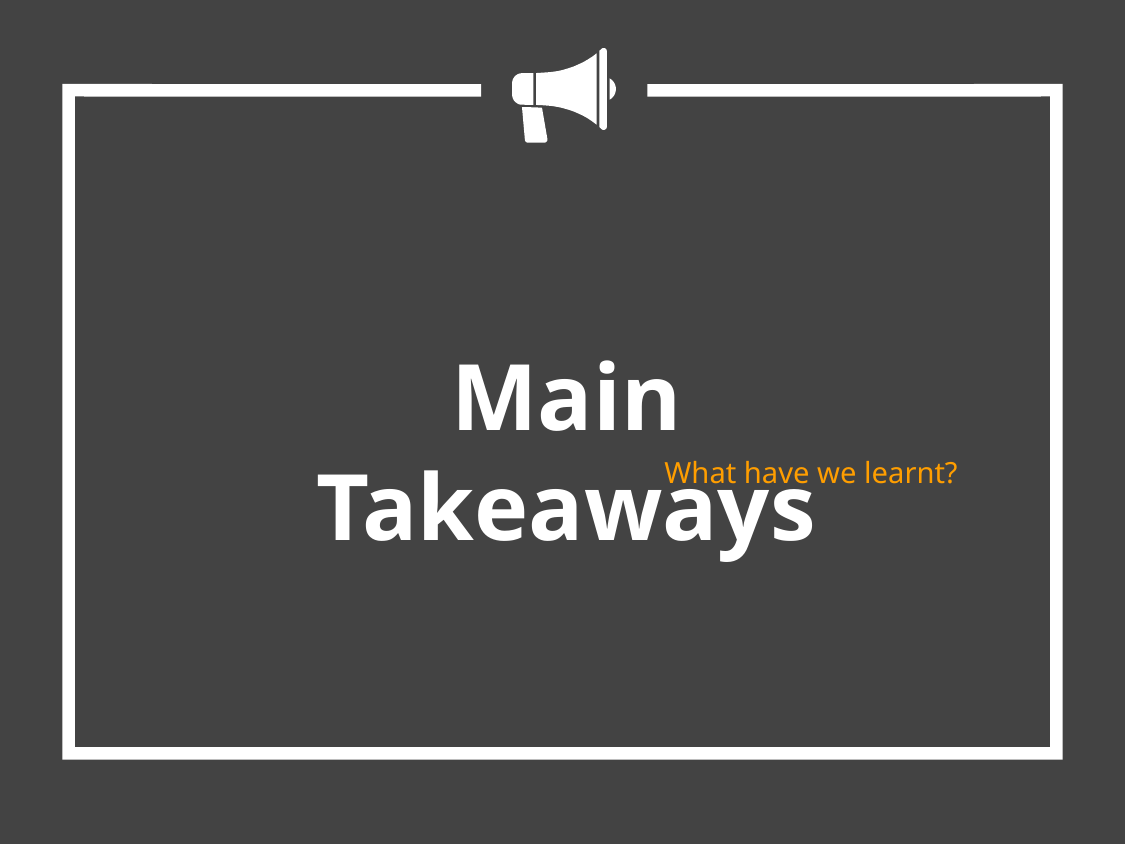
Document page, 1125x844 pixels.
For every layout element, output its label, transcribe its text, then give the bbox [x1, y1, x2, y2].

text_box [511, 47, 617, 143]
title Main Takeaways [184, 327, 948, 471]
subtitle What have we learnt? [446, 442, 1125, 540]
